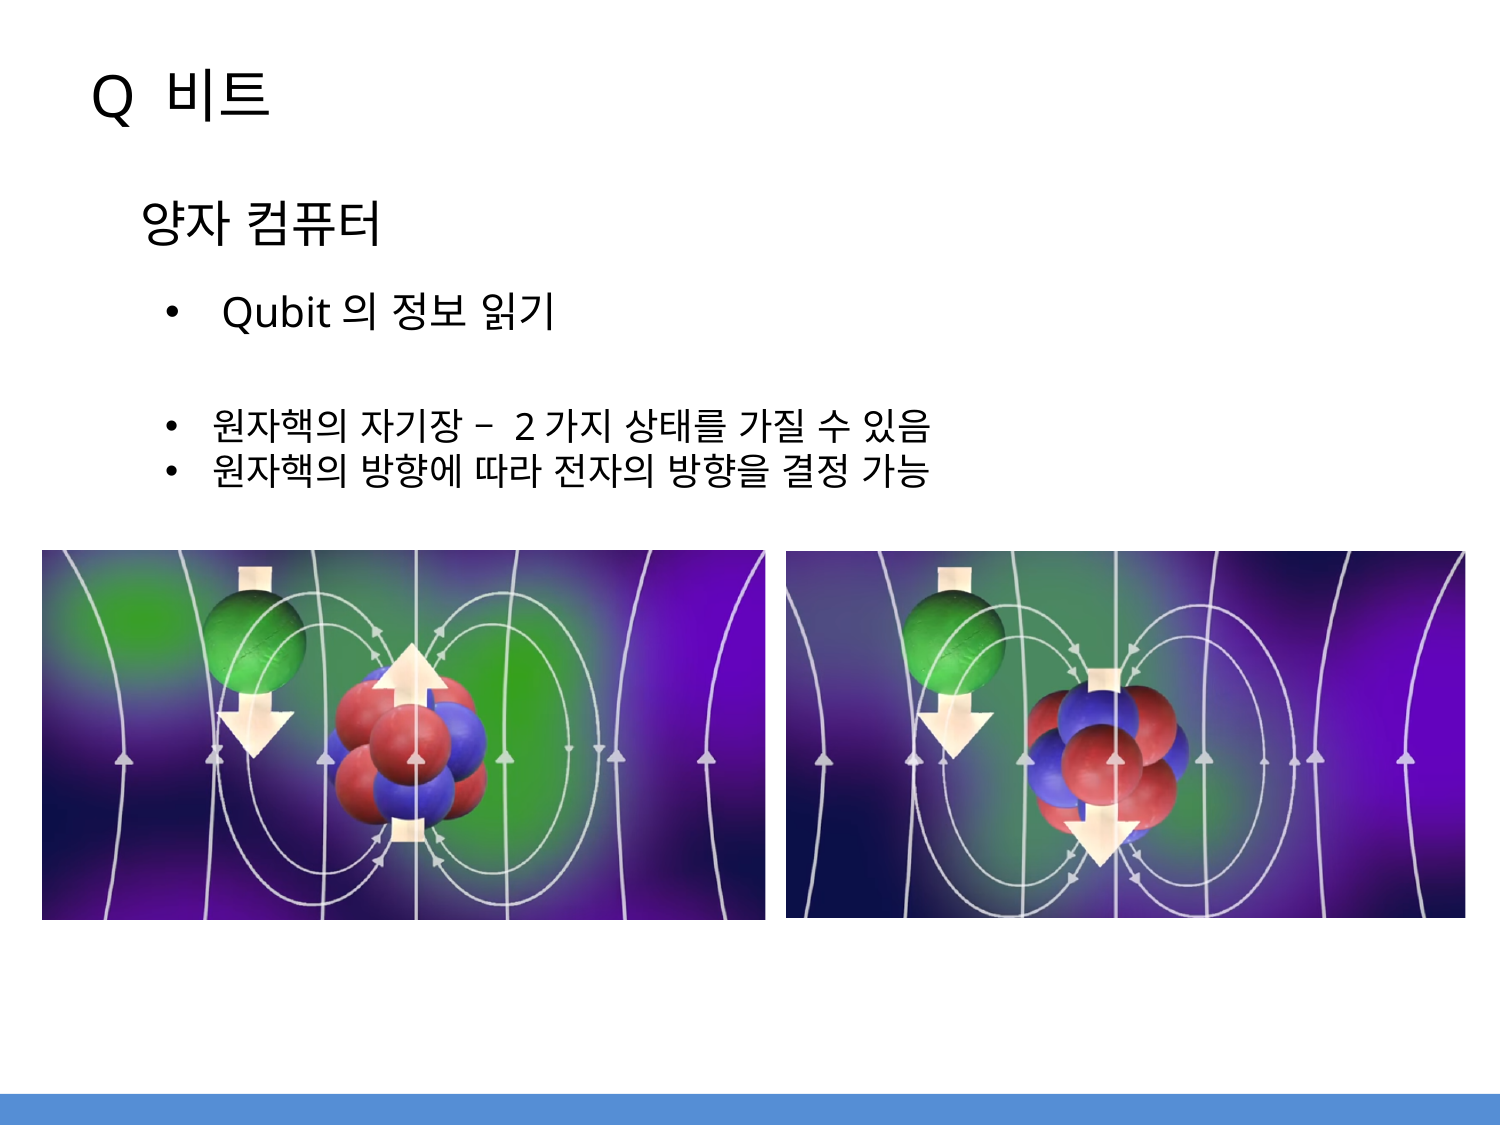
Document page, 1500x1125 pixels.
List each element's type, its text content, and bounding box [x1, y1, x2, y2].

text_box 원자핵의 자기장 – 2가지 상태를 가질 수 있음 원자핵의 방향에 따라 전자의 방향을 결정 가능 [150, 373, 1179, 501]
text_box [0, 1092, 1500, 1125]
title Q 비트 [75, 0, 1425, 188]
text_box 양자 컴퓨터 [125, 185, 504, 261]
picture [785, 550, 1466, 918]
picture [41, 550, 766, 920]
text_box Qubit의 정보 읽기 [150, 278, 1424, 494]
